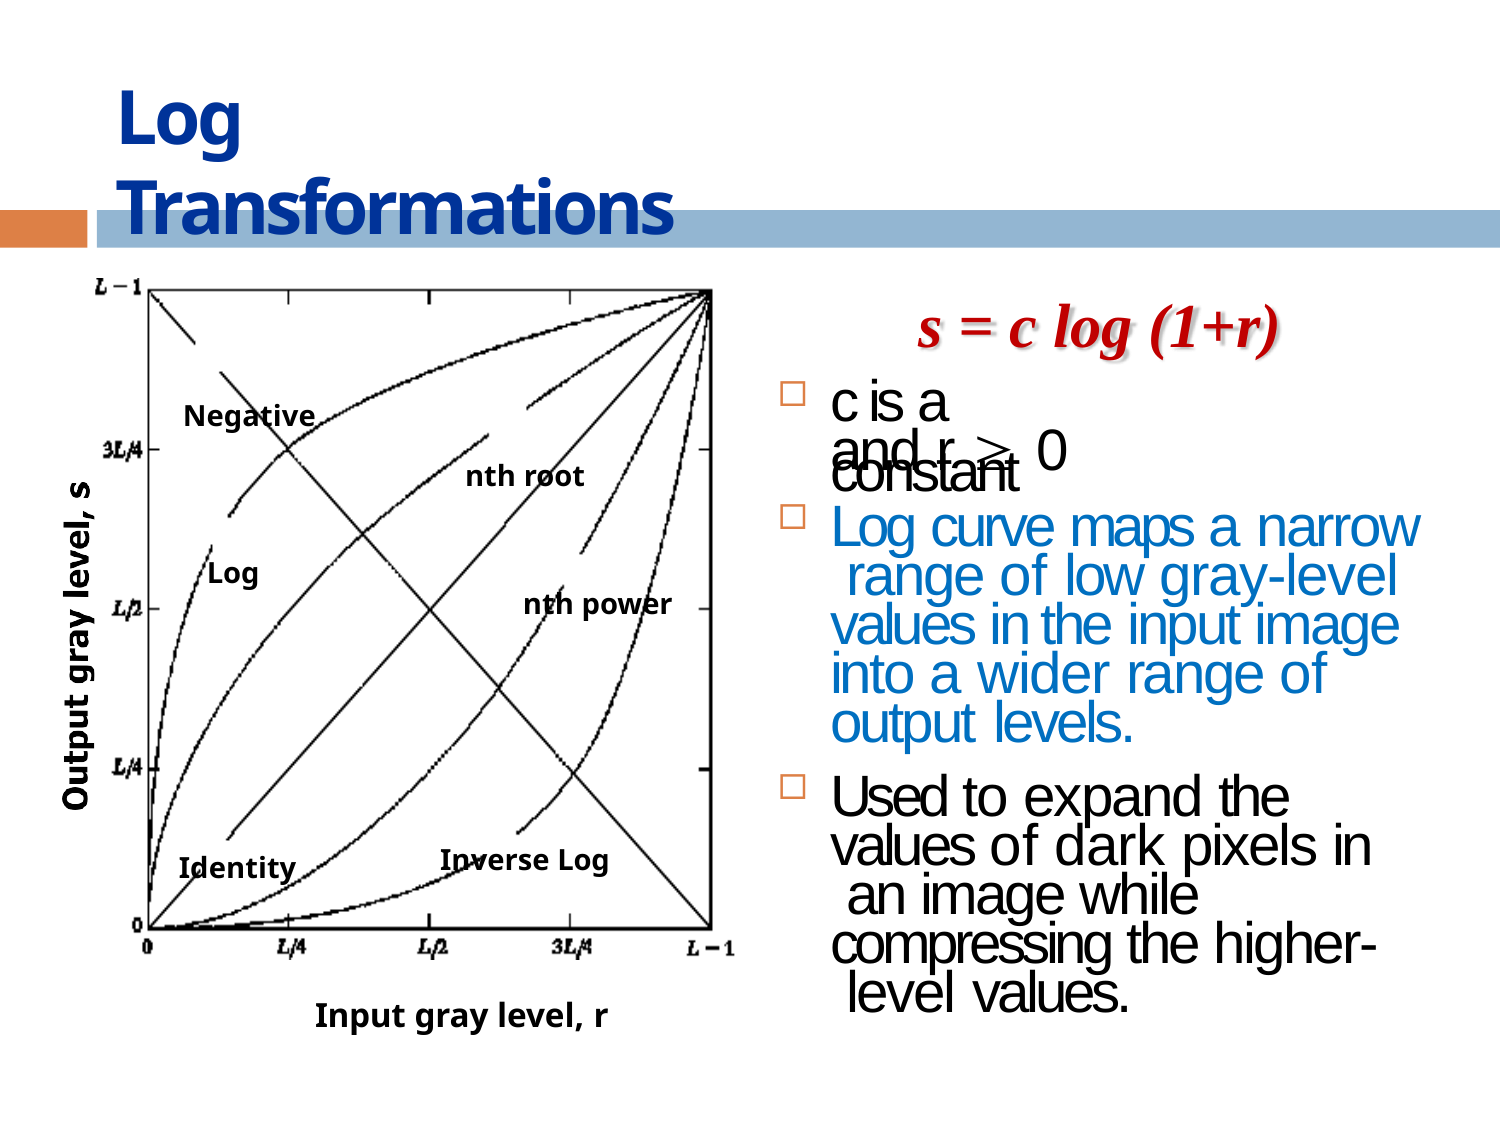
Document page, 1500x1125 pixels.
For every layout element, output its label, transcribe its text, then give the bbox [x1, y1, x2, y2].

text_box Input gray level, r [312, 992, 620, 1035]
title Log Transformations [113, 67, 759, 258]
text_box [61, 278, 735, 960]
text_box and r  0 Log curve maps a narrow range of low gray-level values in the input image into a wider range of output levels. Used to expand the values of dark pixels in an image while compressing the higher- level values. [775, 406, 1421, 1023]
text_box s = c log (1+r) [916, 282, 1284, 360]
text_box c is a constant [775, 361, 1154, 406]
text_box [918, 360, 1283, 365]
